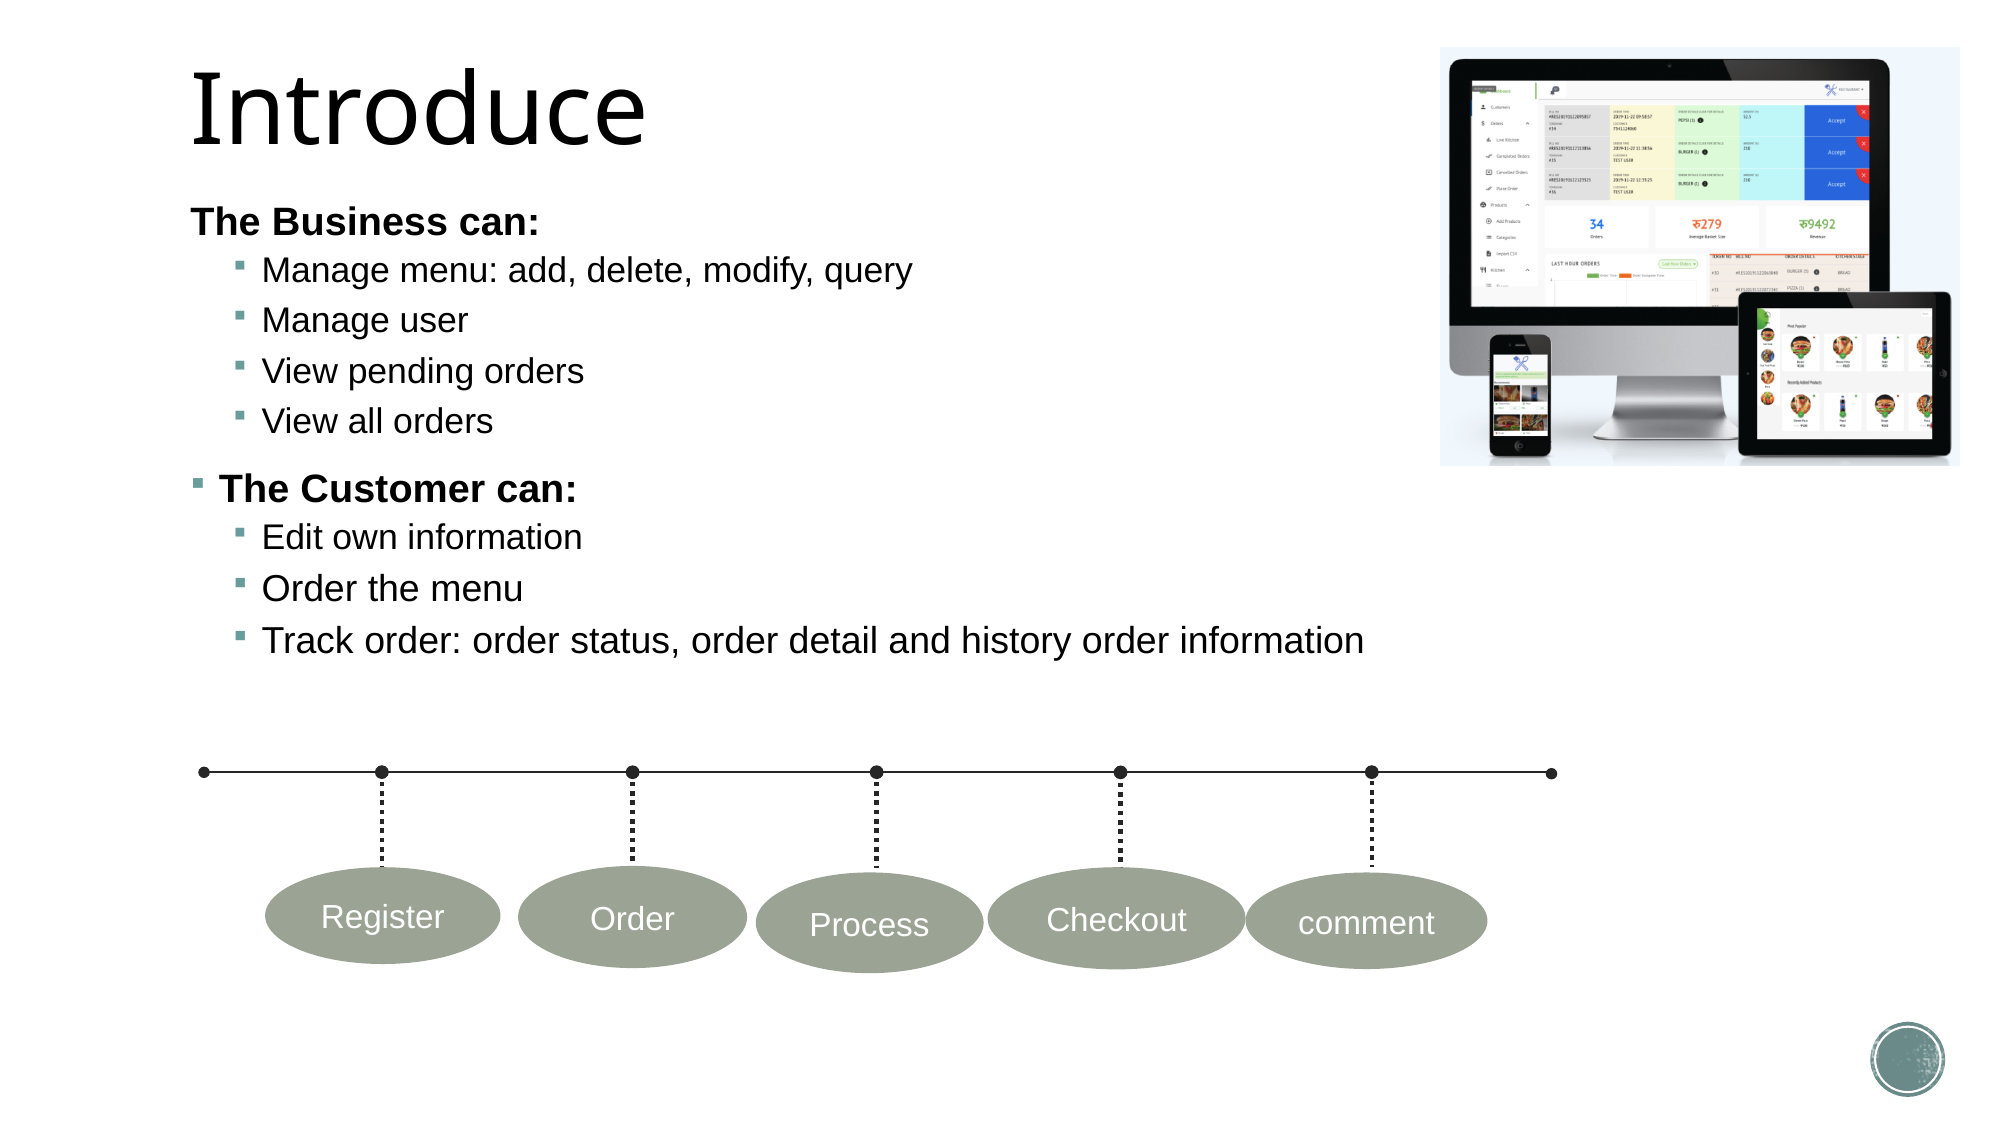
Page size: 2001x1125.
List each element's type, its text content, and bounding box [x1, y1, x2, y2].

text_box Process [803, 965, 936, 975]
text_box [202, 769, 1555, 965]
list The Business can: Manage menu: add, delete, modify, query Manage user View pending orders View all orders The Customer can: Edit own information Order the menu Track order: order status, order detail and history order information [175, 193, 1826, 672]
picture [1440, 47, 1960, 466]
text_box Checkout [1058, 965, 1175, 971]
title Introduce [175, 47, 1440, 177]
text_box Order [587, 965, 678, 970]
text_box comment [1312, 965, 1421, 971]
